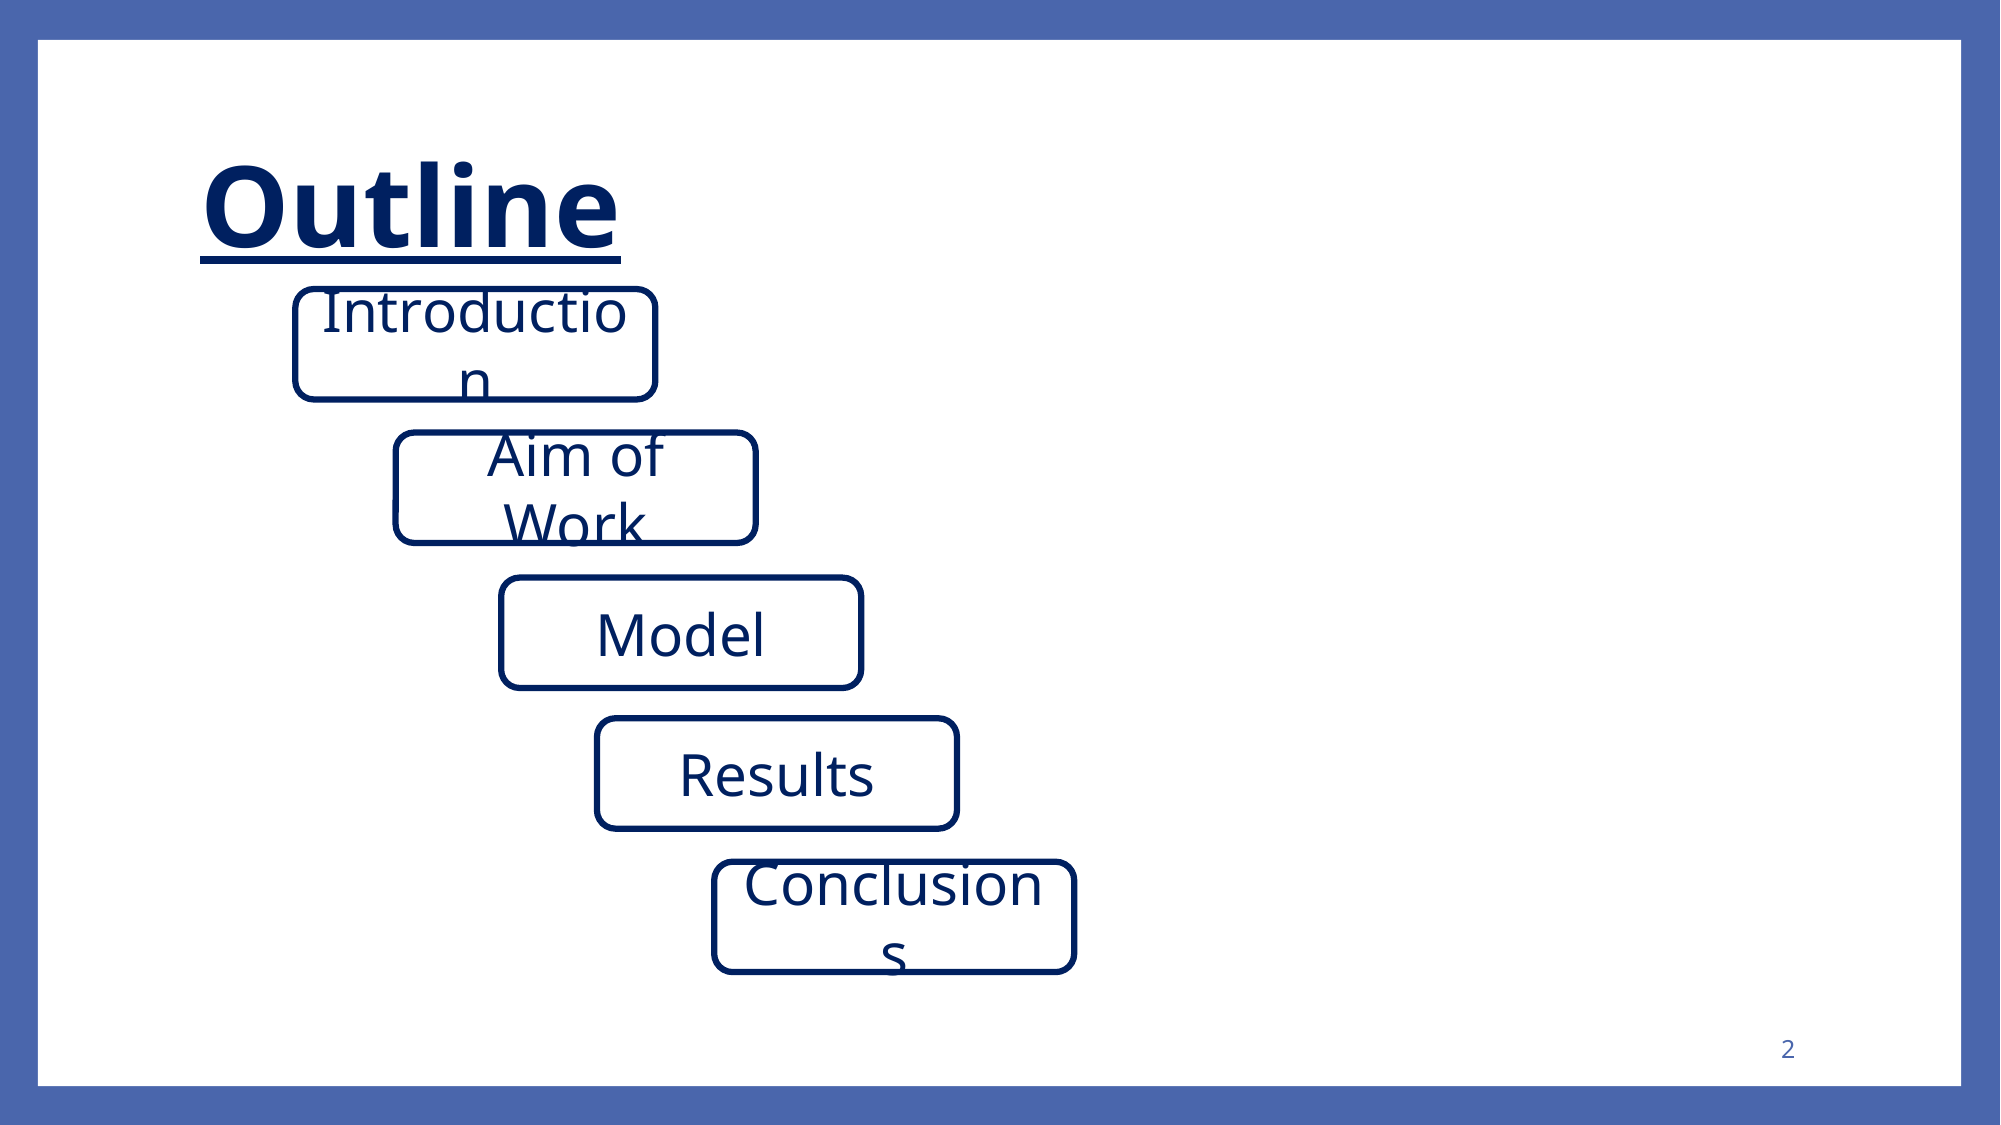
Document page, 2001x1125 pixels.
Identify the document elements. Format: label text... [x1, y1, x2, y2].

title Outline [185, 99, 1806, 323]
text_box Model [499, 575, 863, 690]
text_box Results [595, 716, 959, 831]
text_box Conclusions [712, 860, 1076, 974]
text_box Aim of Work [394, 430, 758, 545]
slide_number 2 [1530, 1020, 1811, 1081]
text_box Introduction [293, 287, 657, 402]
